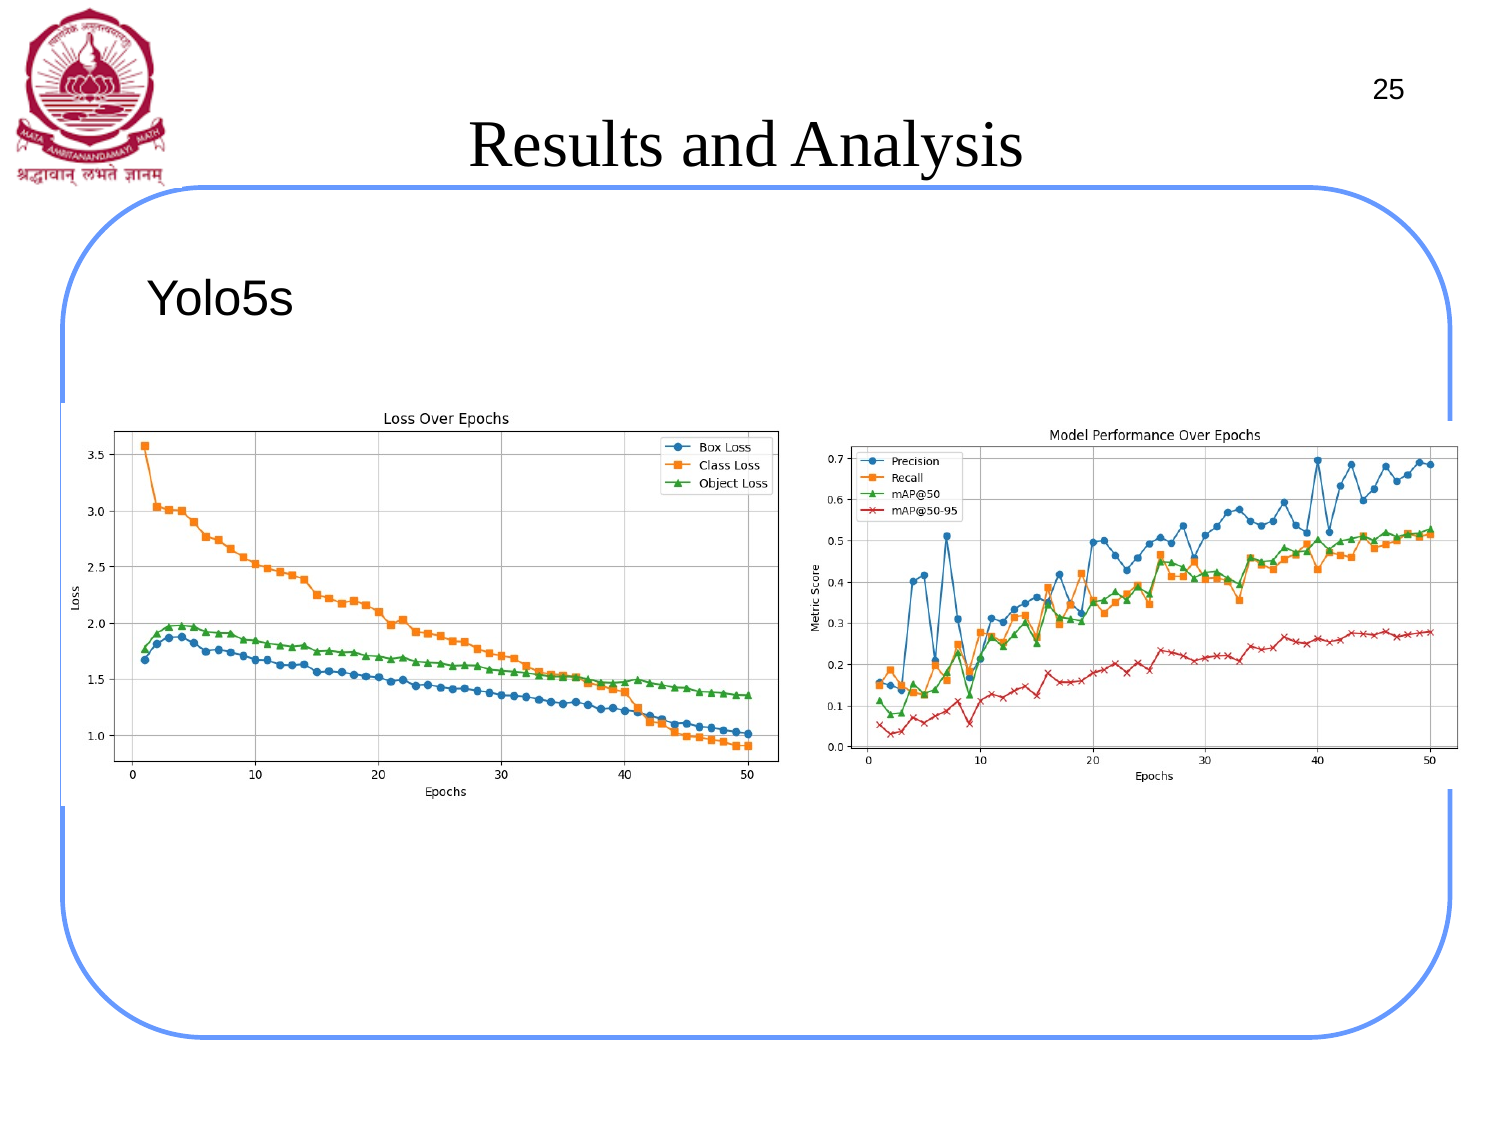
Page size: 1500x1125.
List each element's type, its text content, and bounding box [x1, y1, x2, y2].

text_box Yolo5s [131, 257, 1207, 333]
text_box Results and Analysis [460, 91, 1079, 187]
picture [802, 420, 1465, 789]
picture [0, 6, 182, 188]
slide_number 25 [1364, 62, 1413, 419]
picture [61, 403, 786, 807]
